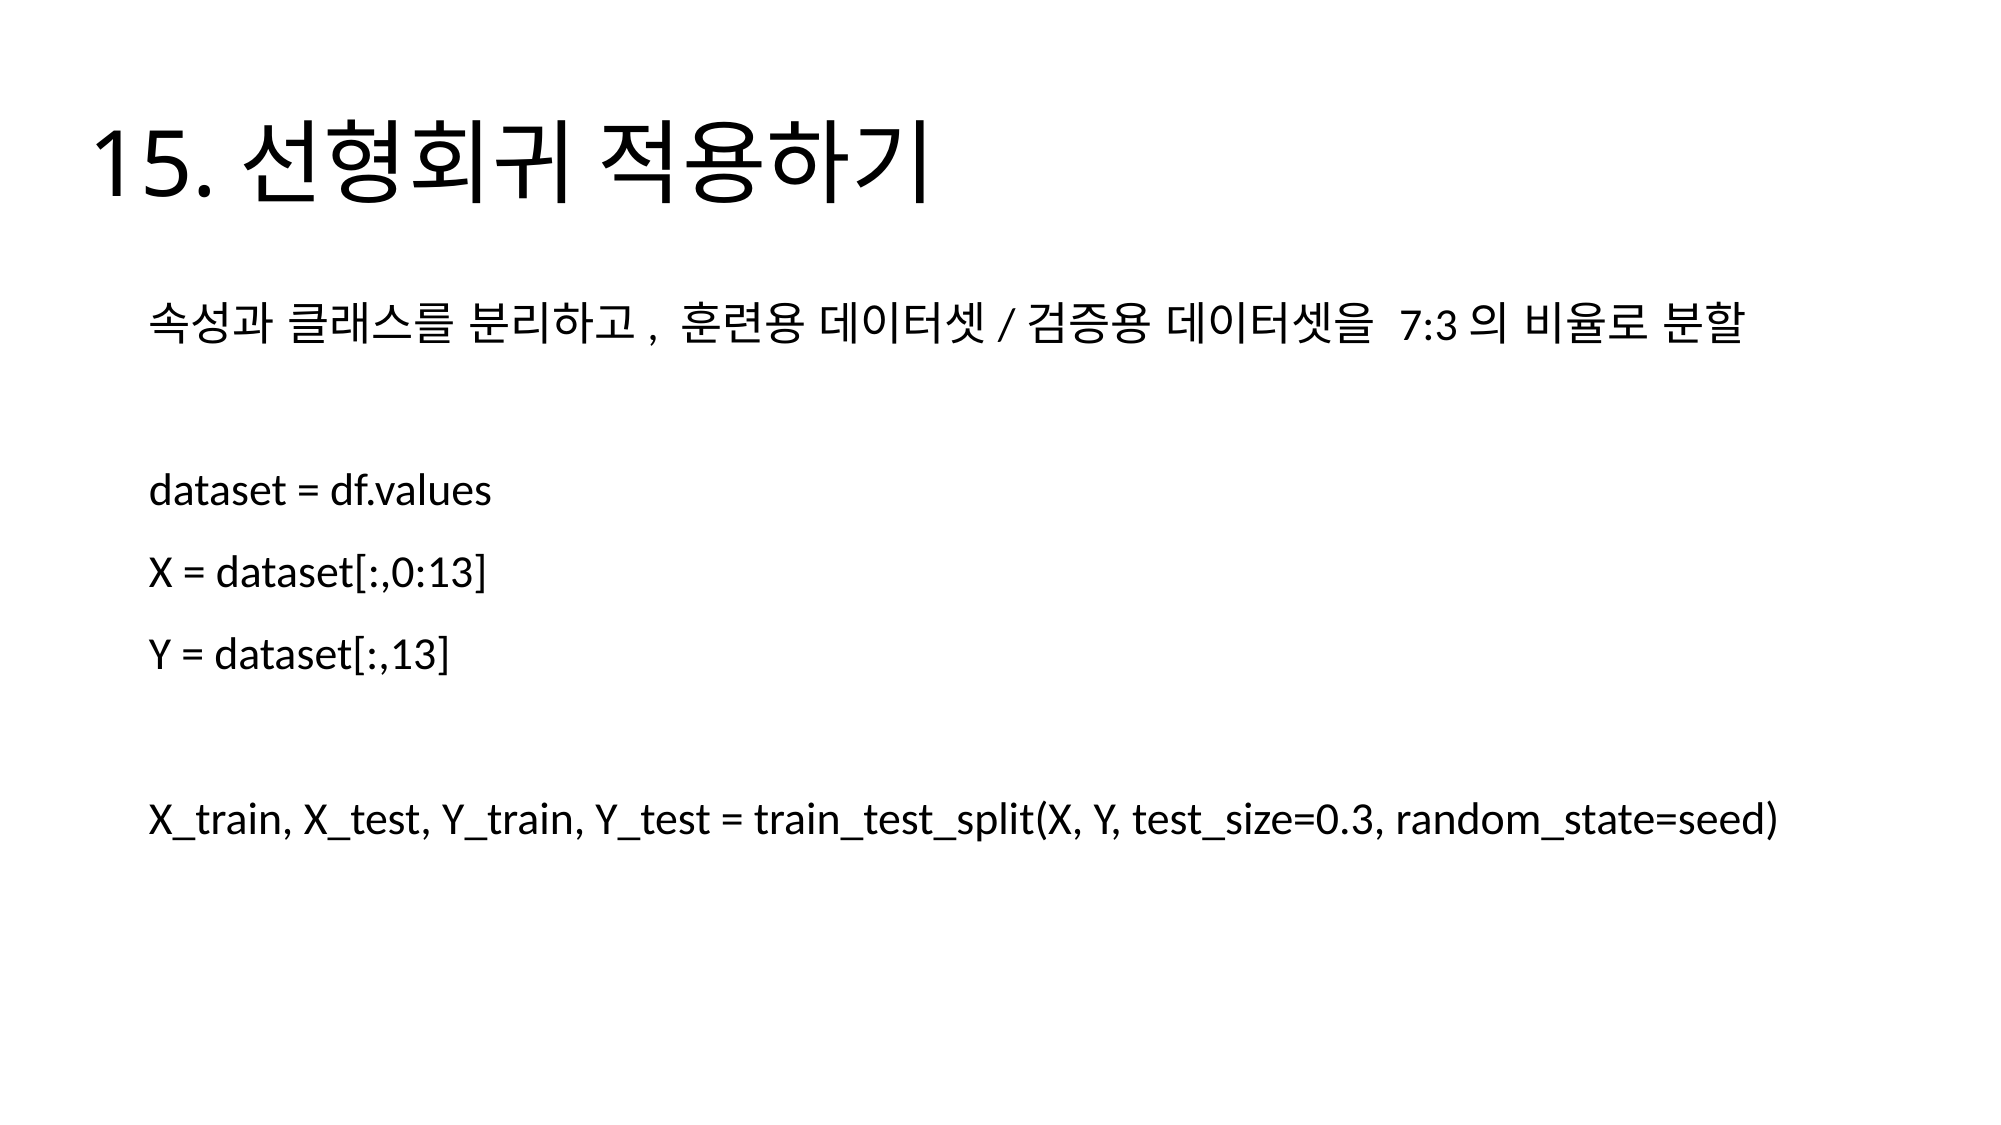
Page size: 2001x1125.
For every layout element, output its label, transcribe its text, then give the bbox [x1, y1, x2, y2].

title 15.선형회귀 적용하기 [68, 97, 1932, 223]
text_box 속성과 클래스를 분리하고, 훈련용 데이터셋/검증용 데이터셋을 7:3의 비율로 분할 dataset = df.values X = dataset[:,0:13] Y = dataset[:,13] X_train, X_test, Y_train, Y_test = train_test_split(X, Y, test_size=0.3, random_state=seed) [109, 252, 1832, 1000]
